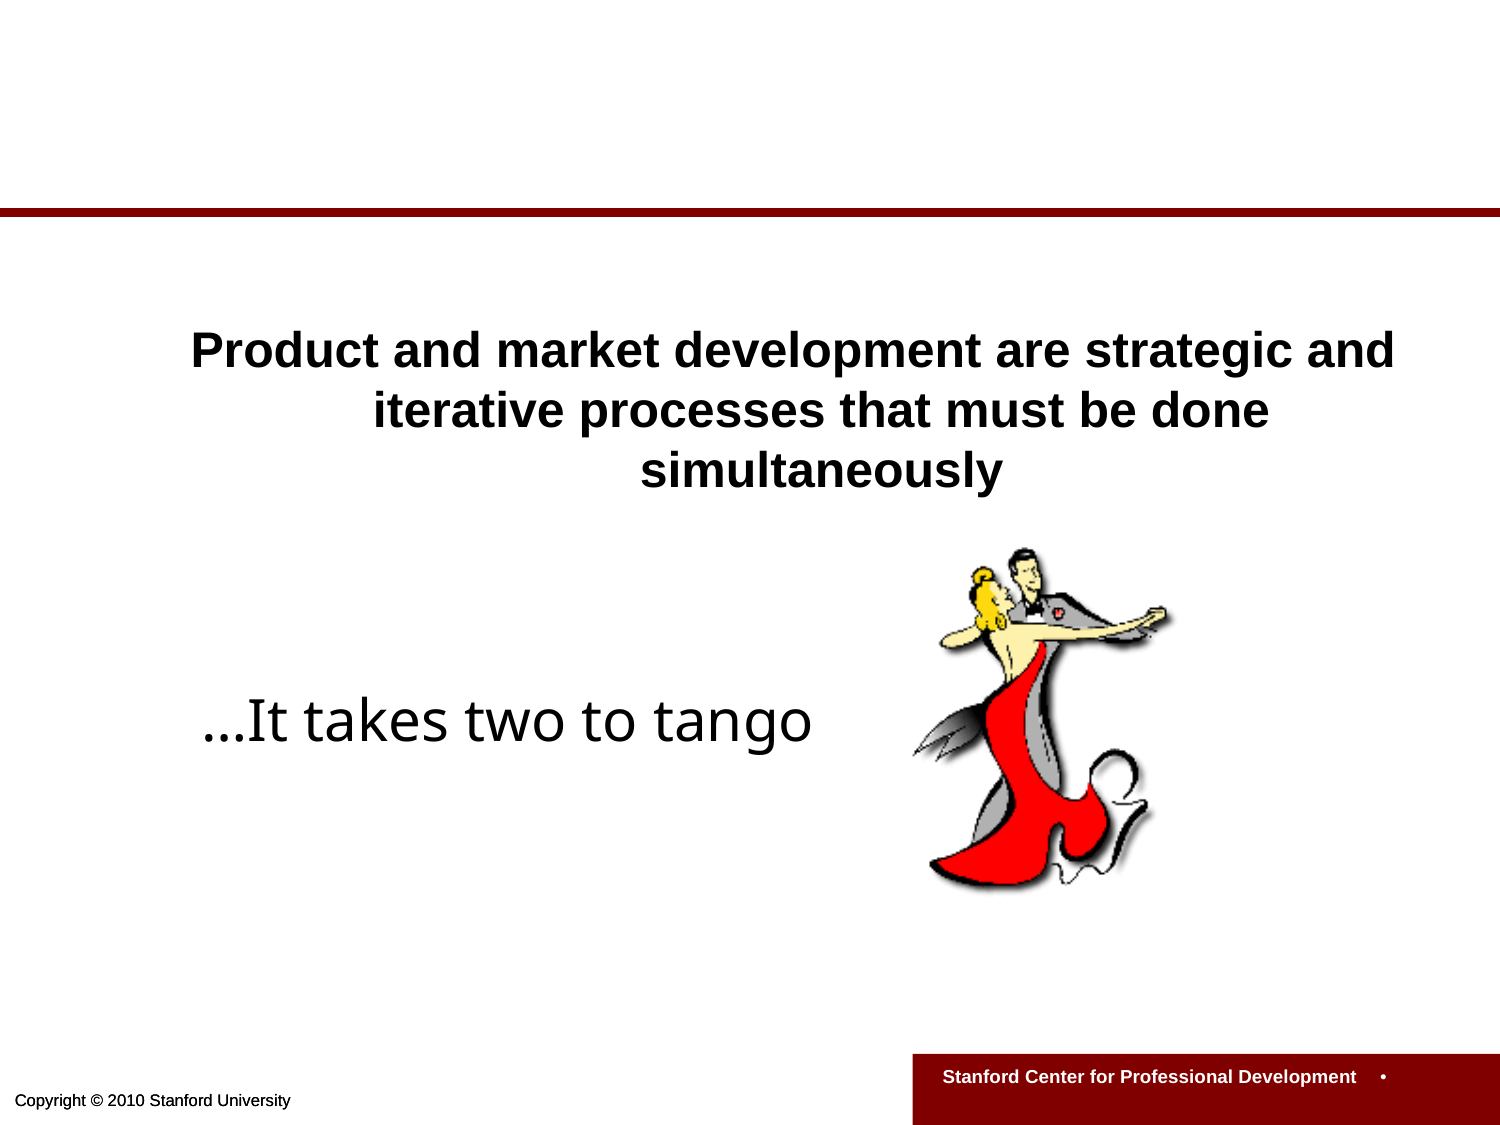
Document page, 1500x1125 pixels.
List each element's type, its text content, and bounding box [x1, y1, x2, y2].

list Product and market development are strategic and iterative processes that must be done simultaneously [137, 237, 1450, 1021]
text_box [186, 531, 1182, 905]
